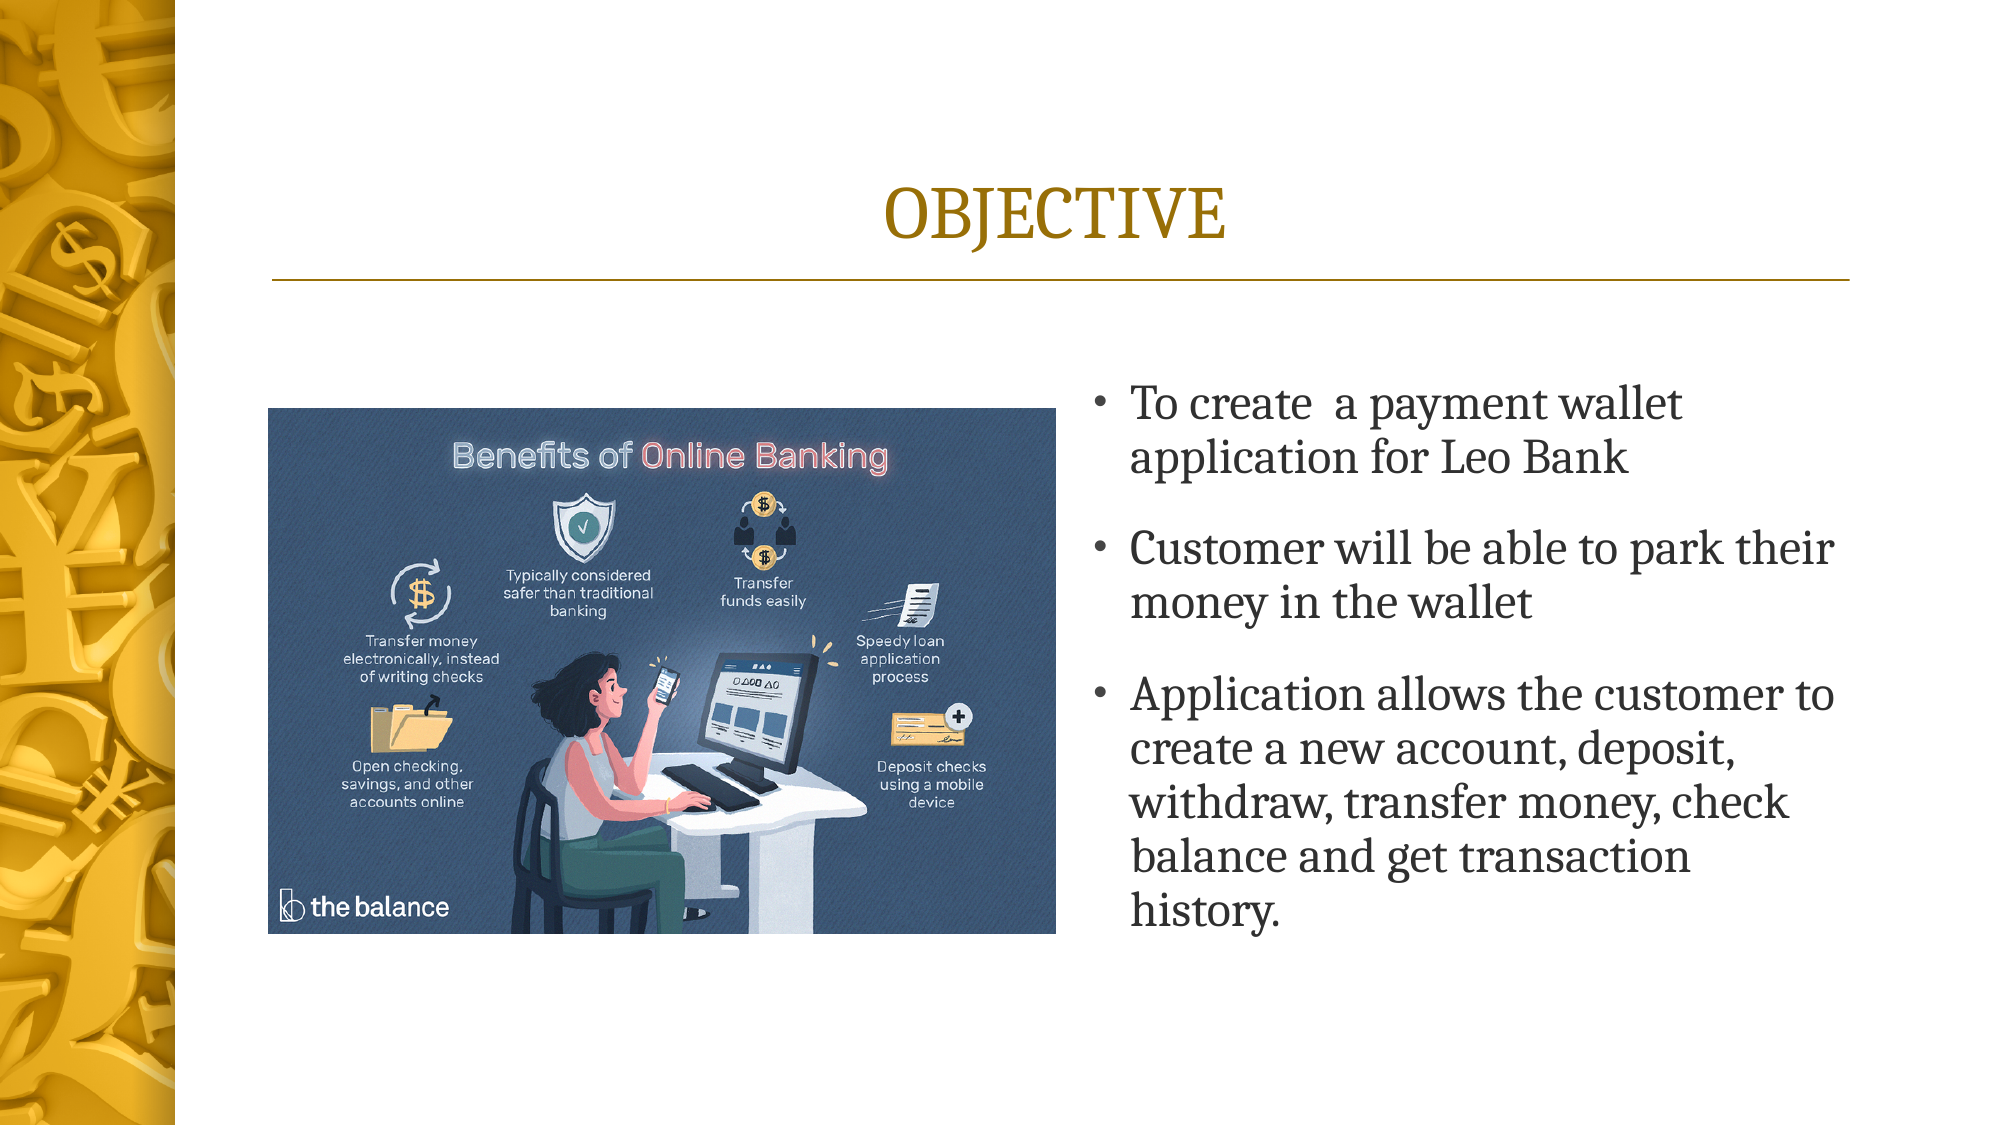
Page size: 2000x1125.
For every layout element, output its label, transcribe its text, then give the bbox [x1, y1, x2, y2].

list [268, 408, 1056, 934]
list To create a payment wallet application for Leo Bank Customer will be able to park their money in the wallet Application allows the customer to create a new account, deposit, withdraw, transfer money, check balance and get transaction history. [1078, 368, 1866, 1106]
title OBJECTIVE [249, 62, 1863, 263]
picture [0, 0, 175, 1125]
